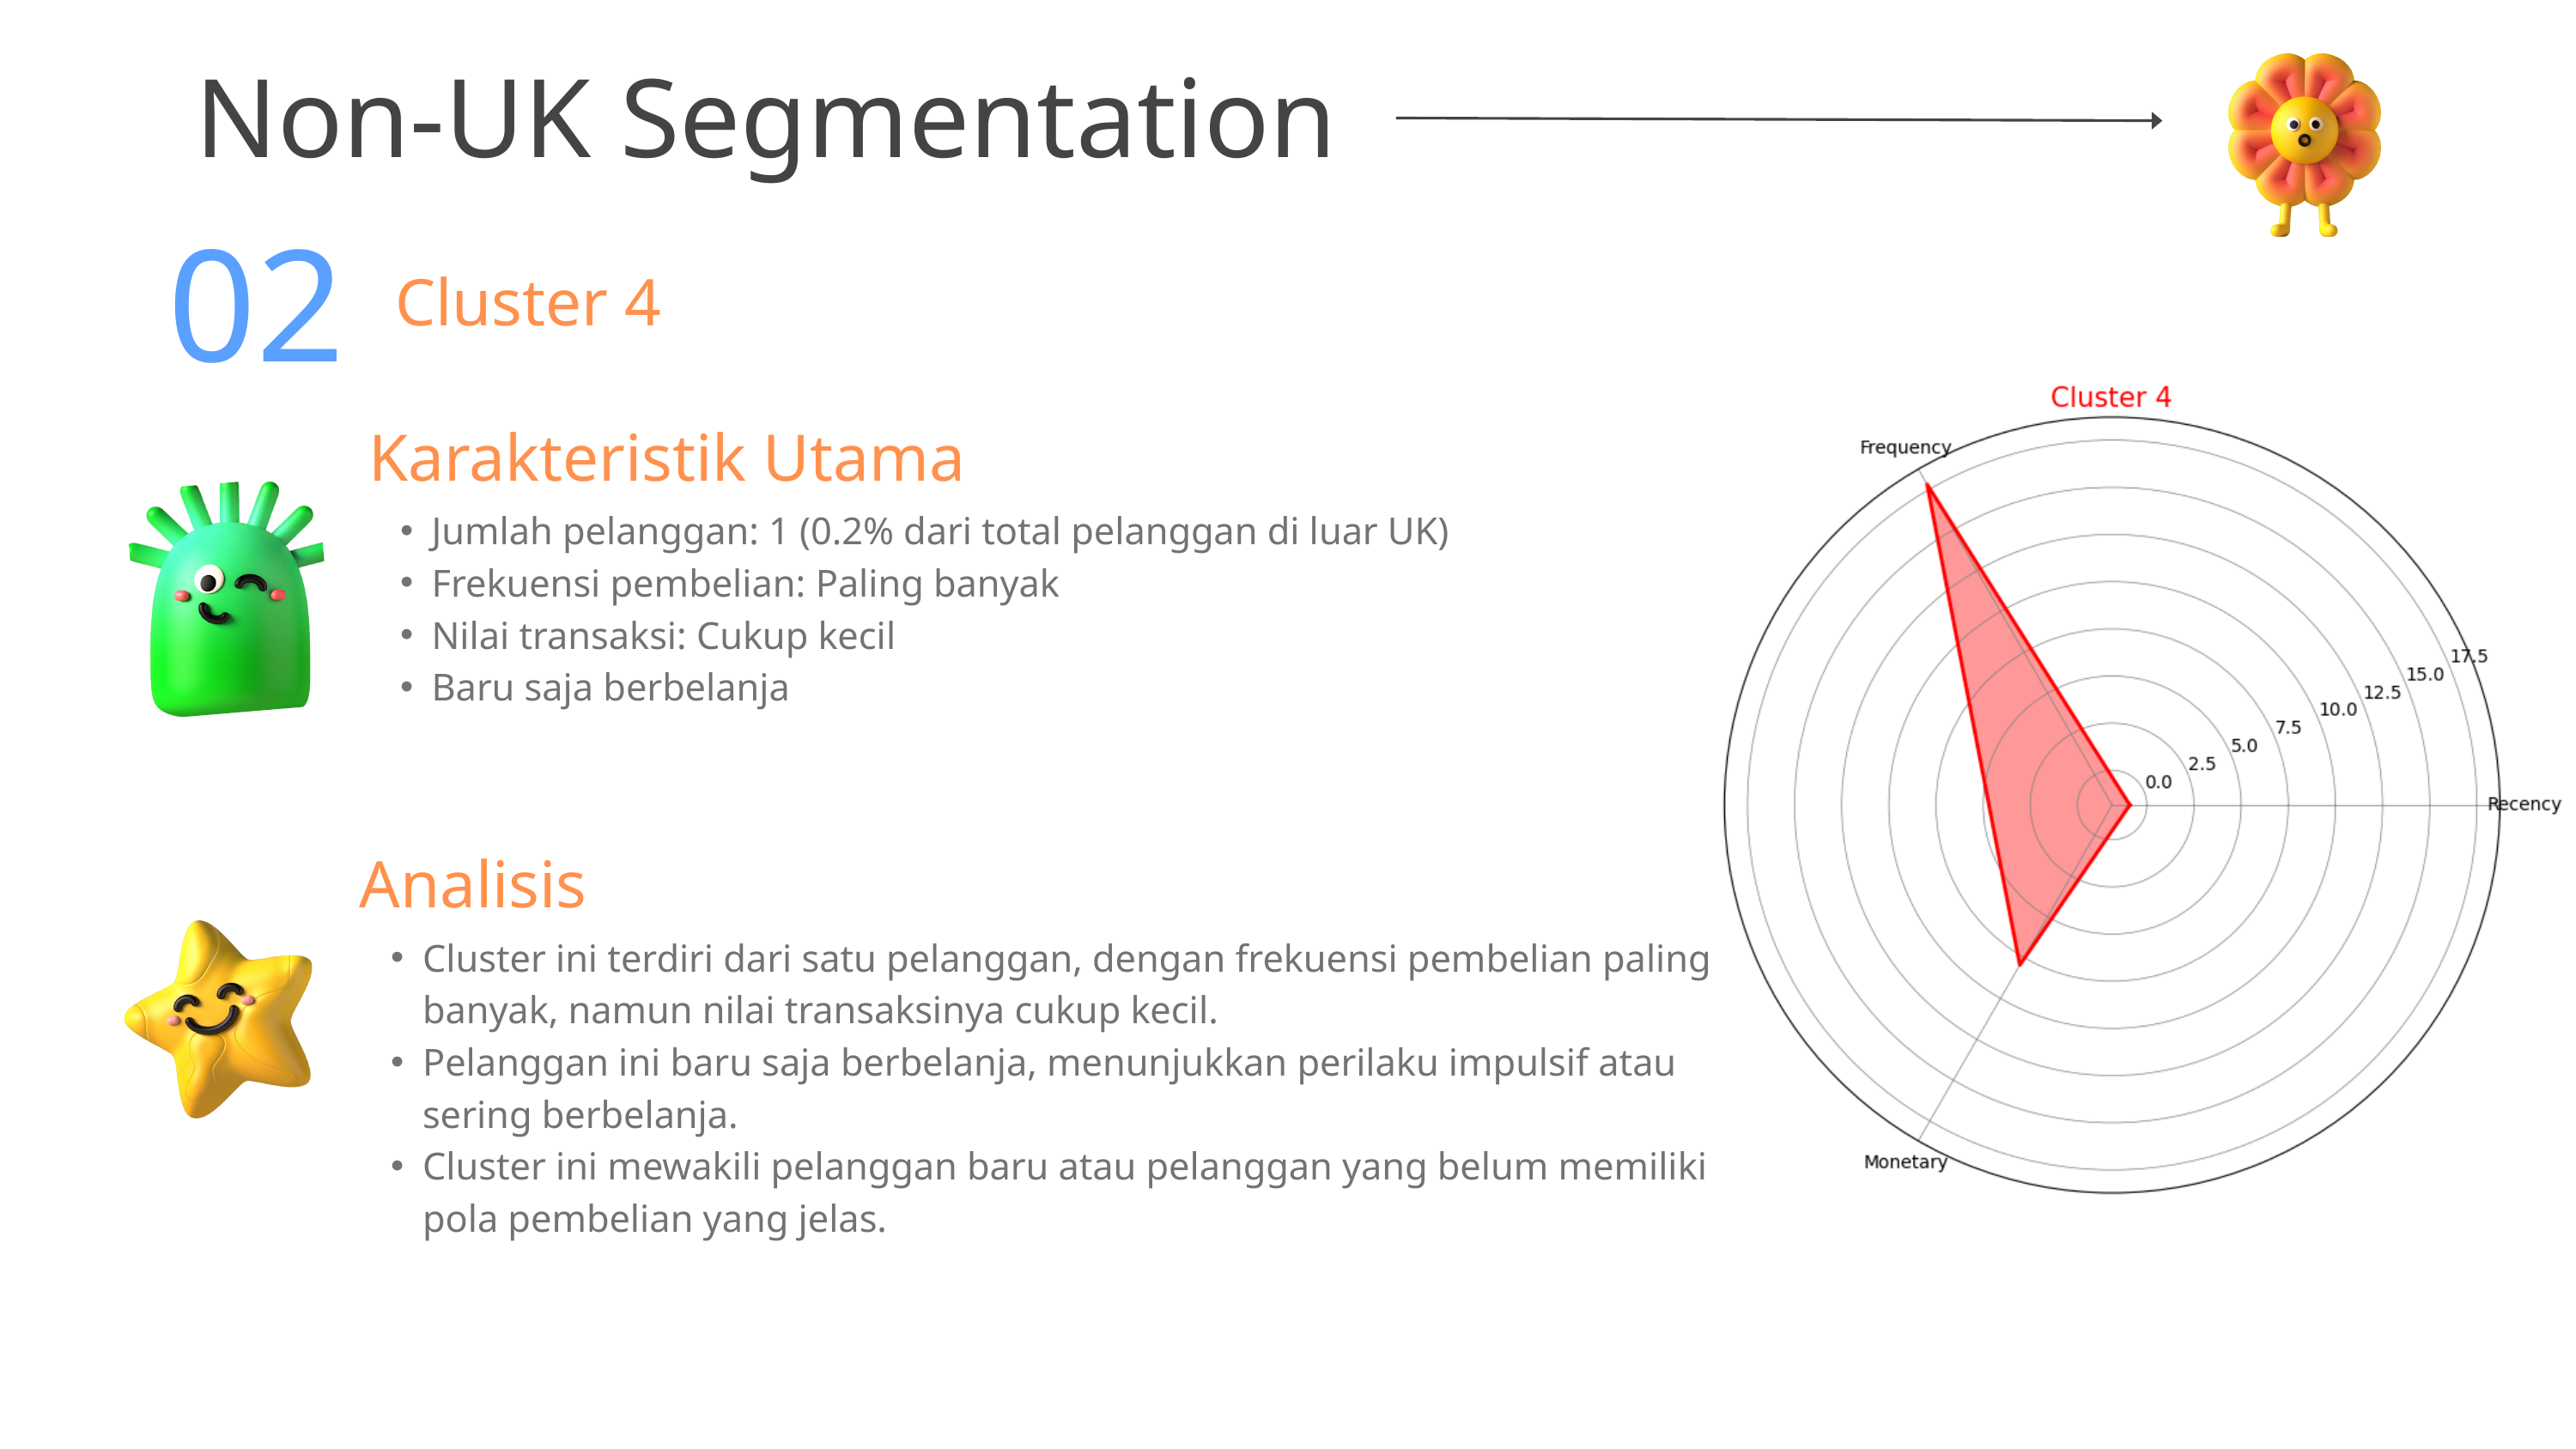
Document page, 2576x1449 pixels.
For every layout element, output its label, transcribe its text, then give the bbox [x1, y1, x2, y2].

text_box [1716, 373, 2576, 1206]
text_box Jumlah pelanggan: 1 (0.2% dari total pelanggan di luar UK) Frekuensi pembelian: Paling banyak Nilai transaksi: Cukup kecil Baru saja berbelanja [368, 500, 1717, 709]
text_box 02 [115, 206, 346, 393]
text_box [1395, 112, 2163, 130]
text_box [124, 920, 313, 1119]
text_box Non-UK Segmentation [195, 70, 1396, 180]
text_box Cluster ini terdiri dari satu pelanggan, dengan frekuensi pembelian paling banyak, namun nilai transaksinya cukup kecil. Pelanggan ini baru saja berbelanja, menunjukkan perilaku impulsif atau sering berbelanja. Cluster ini mewakili pelanggan baru atau pelanggan yang belum memiliki pola pembelian yang jelas. [359, 927, 1717, 1240]
text_box Cluster 4 [395, 261, 1031, 339]
text_box Analisis [359, 844, 1168, 921]
text_box Karakteristik Utama [368, 416, 1168, 494]
text_box [124, 475, 337, 721]
text_box [2228, 53, 2381, 237]
